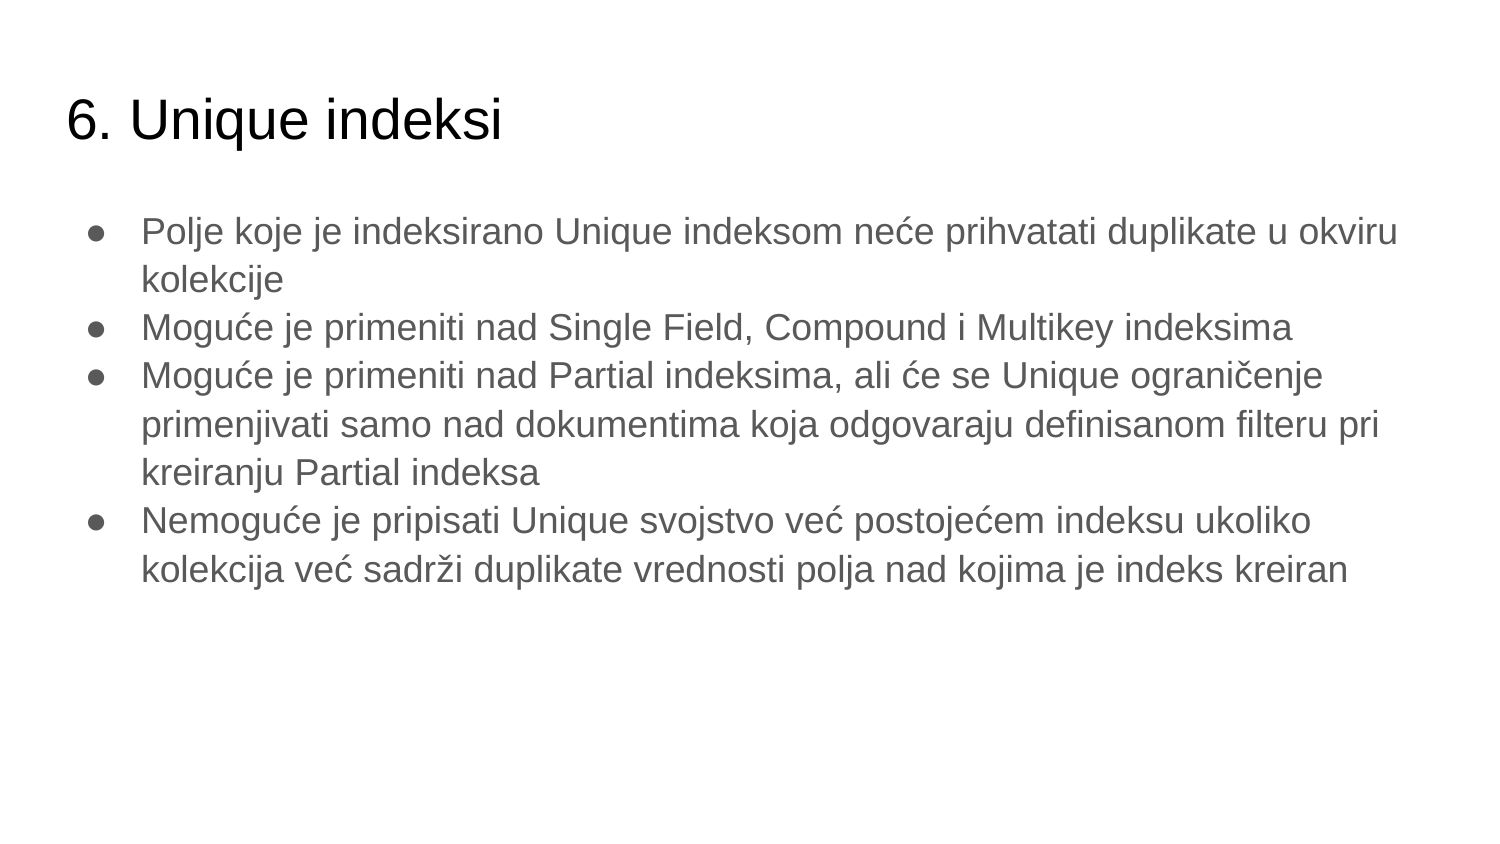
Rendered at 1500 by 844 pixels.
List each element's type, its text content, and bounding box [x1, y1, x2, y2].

list Polje koje je indeksirano Unique indeksom neće prihvatati duplikate u okviru kolekcije Moguće je primeniti nad Single Field, Compound i Multikey indeksima Moguće je primeniti nad Partial indeksima, ali će se Unique ograničenje primenjivati samo nad dokumentima koja odgovaraju definisanom filteru pri kreiranju Partial indeksa Nemoguće je pripisati Unique svojstvo već postojećem indeksu ukoliko kolekcija već sadrži duplikate vrednosti polja nad kojima je indeks kreiran [51, 189, 1449, 750]
title 6. Unique indeksi [51, 72, 1449, 167]
